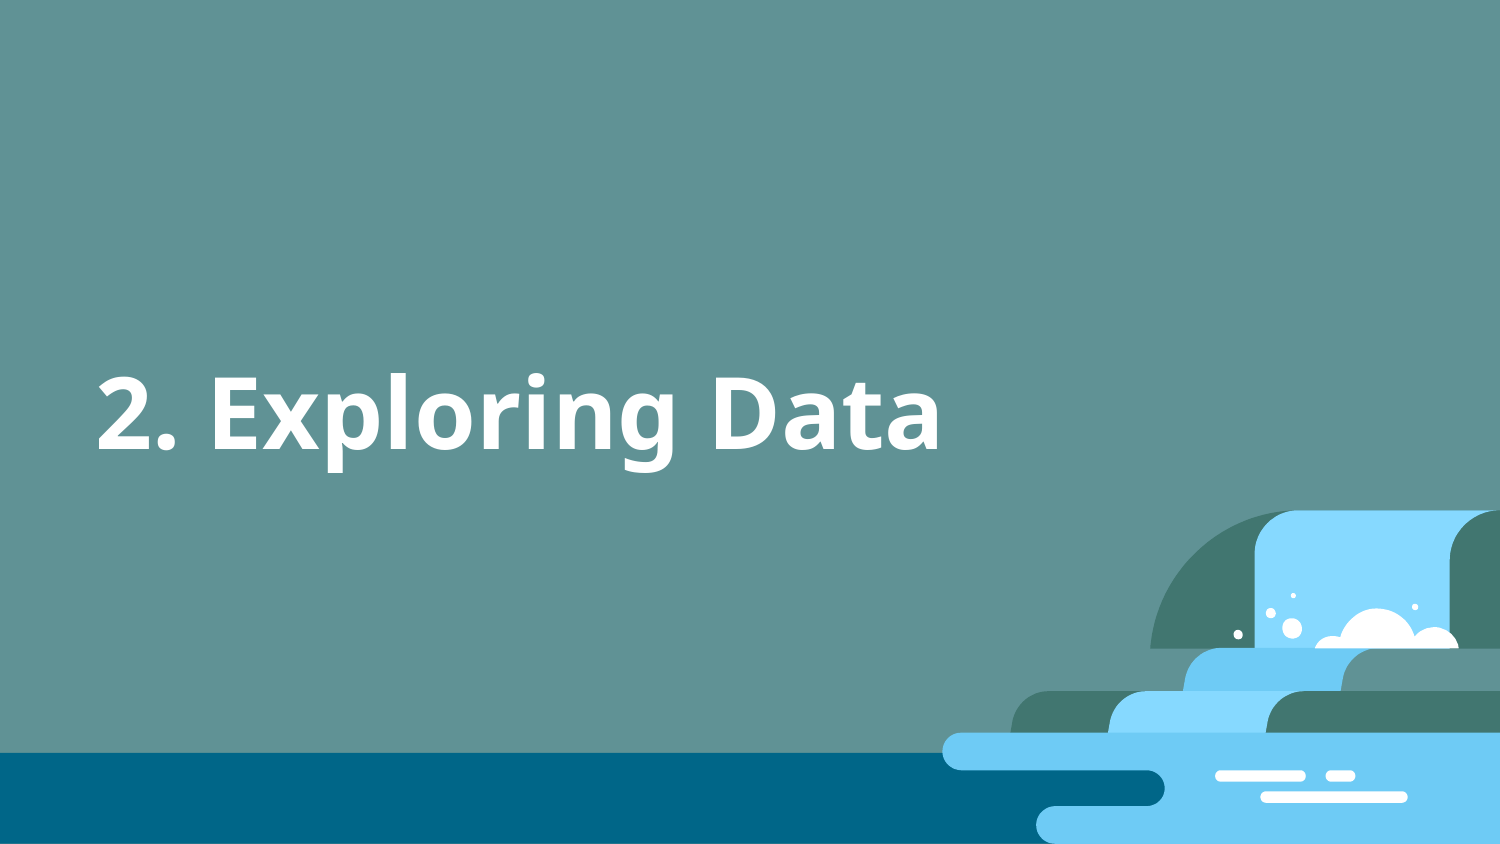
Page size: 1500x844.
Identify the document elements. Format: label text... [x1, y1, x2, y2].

title 2. Exploring Data [80, 73, 1125, 508]
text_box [0, 510, 1500, 844]
